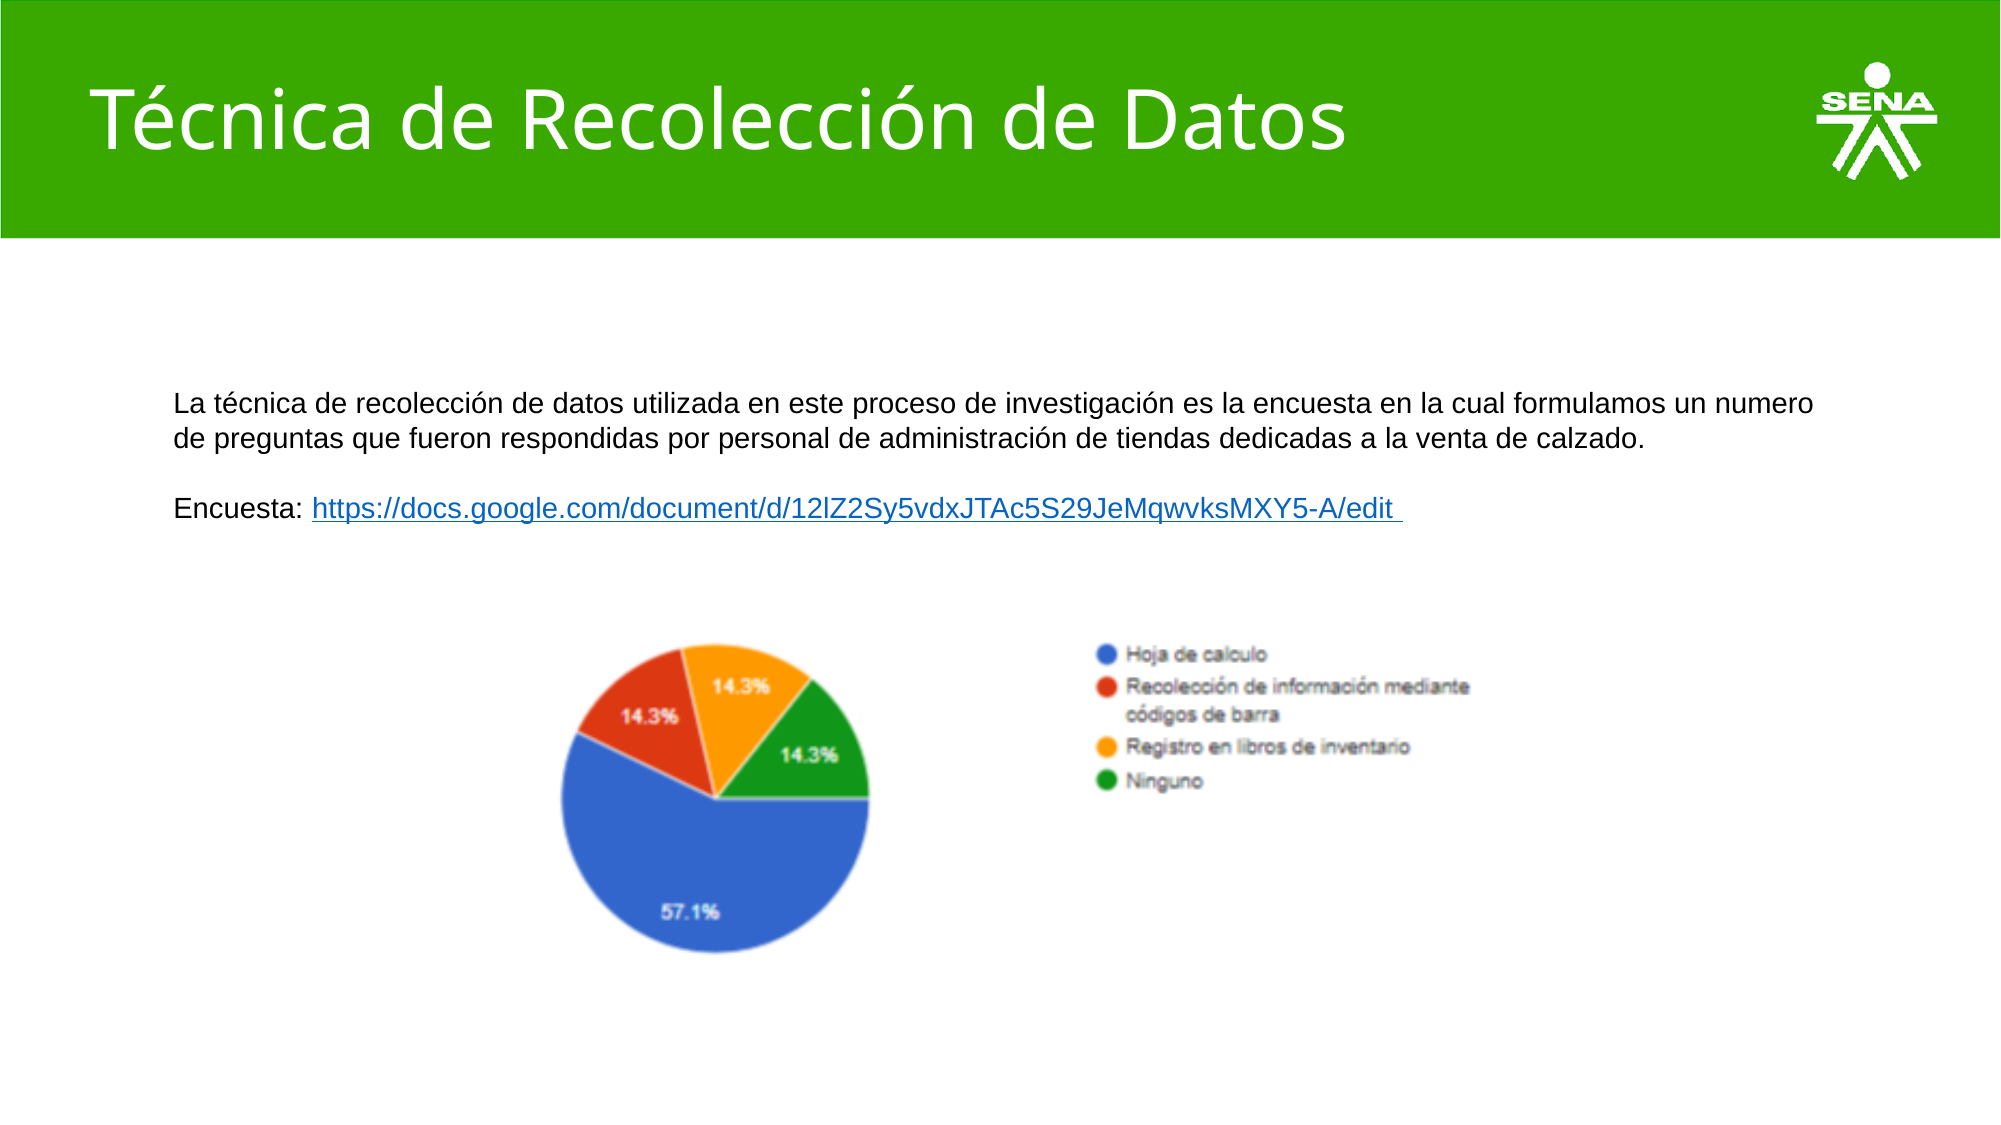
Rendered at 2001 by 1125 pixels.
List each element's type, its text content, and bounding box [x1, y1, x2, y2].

title Técnica de Recolección de Datos [74, 54, 1758, 192]
text_box La técnica de recolección de datos utilizada en este proceso de investigación es la encuesta en la cual formulamos un numero de preguntas que fueron respondidas por personal de administración de tiendas dedicadas a la venta de calzado. Encuesta: https://docs.google.com/document/d/12lZ2Sy5vdxJTAc5S29JeMqwvksMXY5-A/edit [158, 377, 1842, 533]
picture [0, 0, 2001, 1125]
